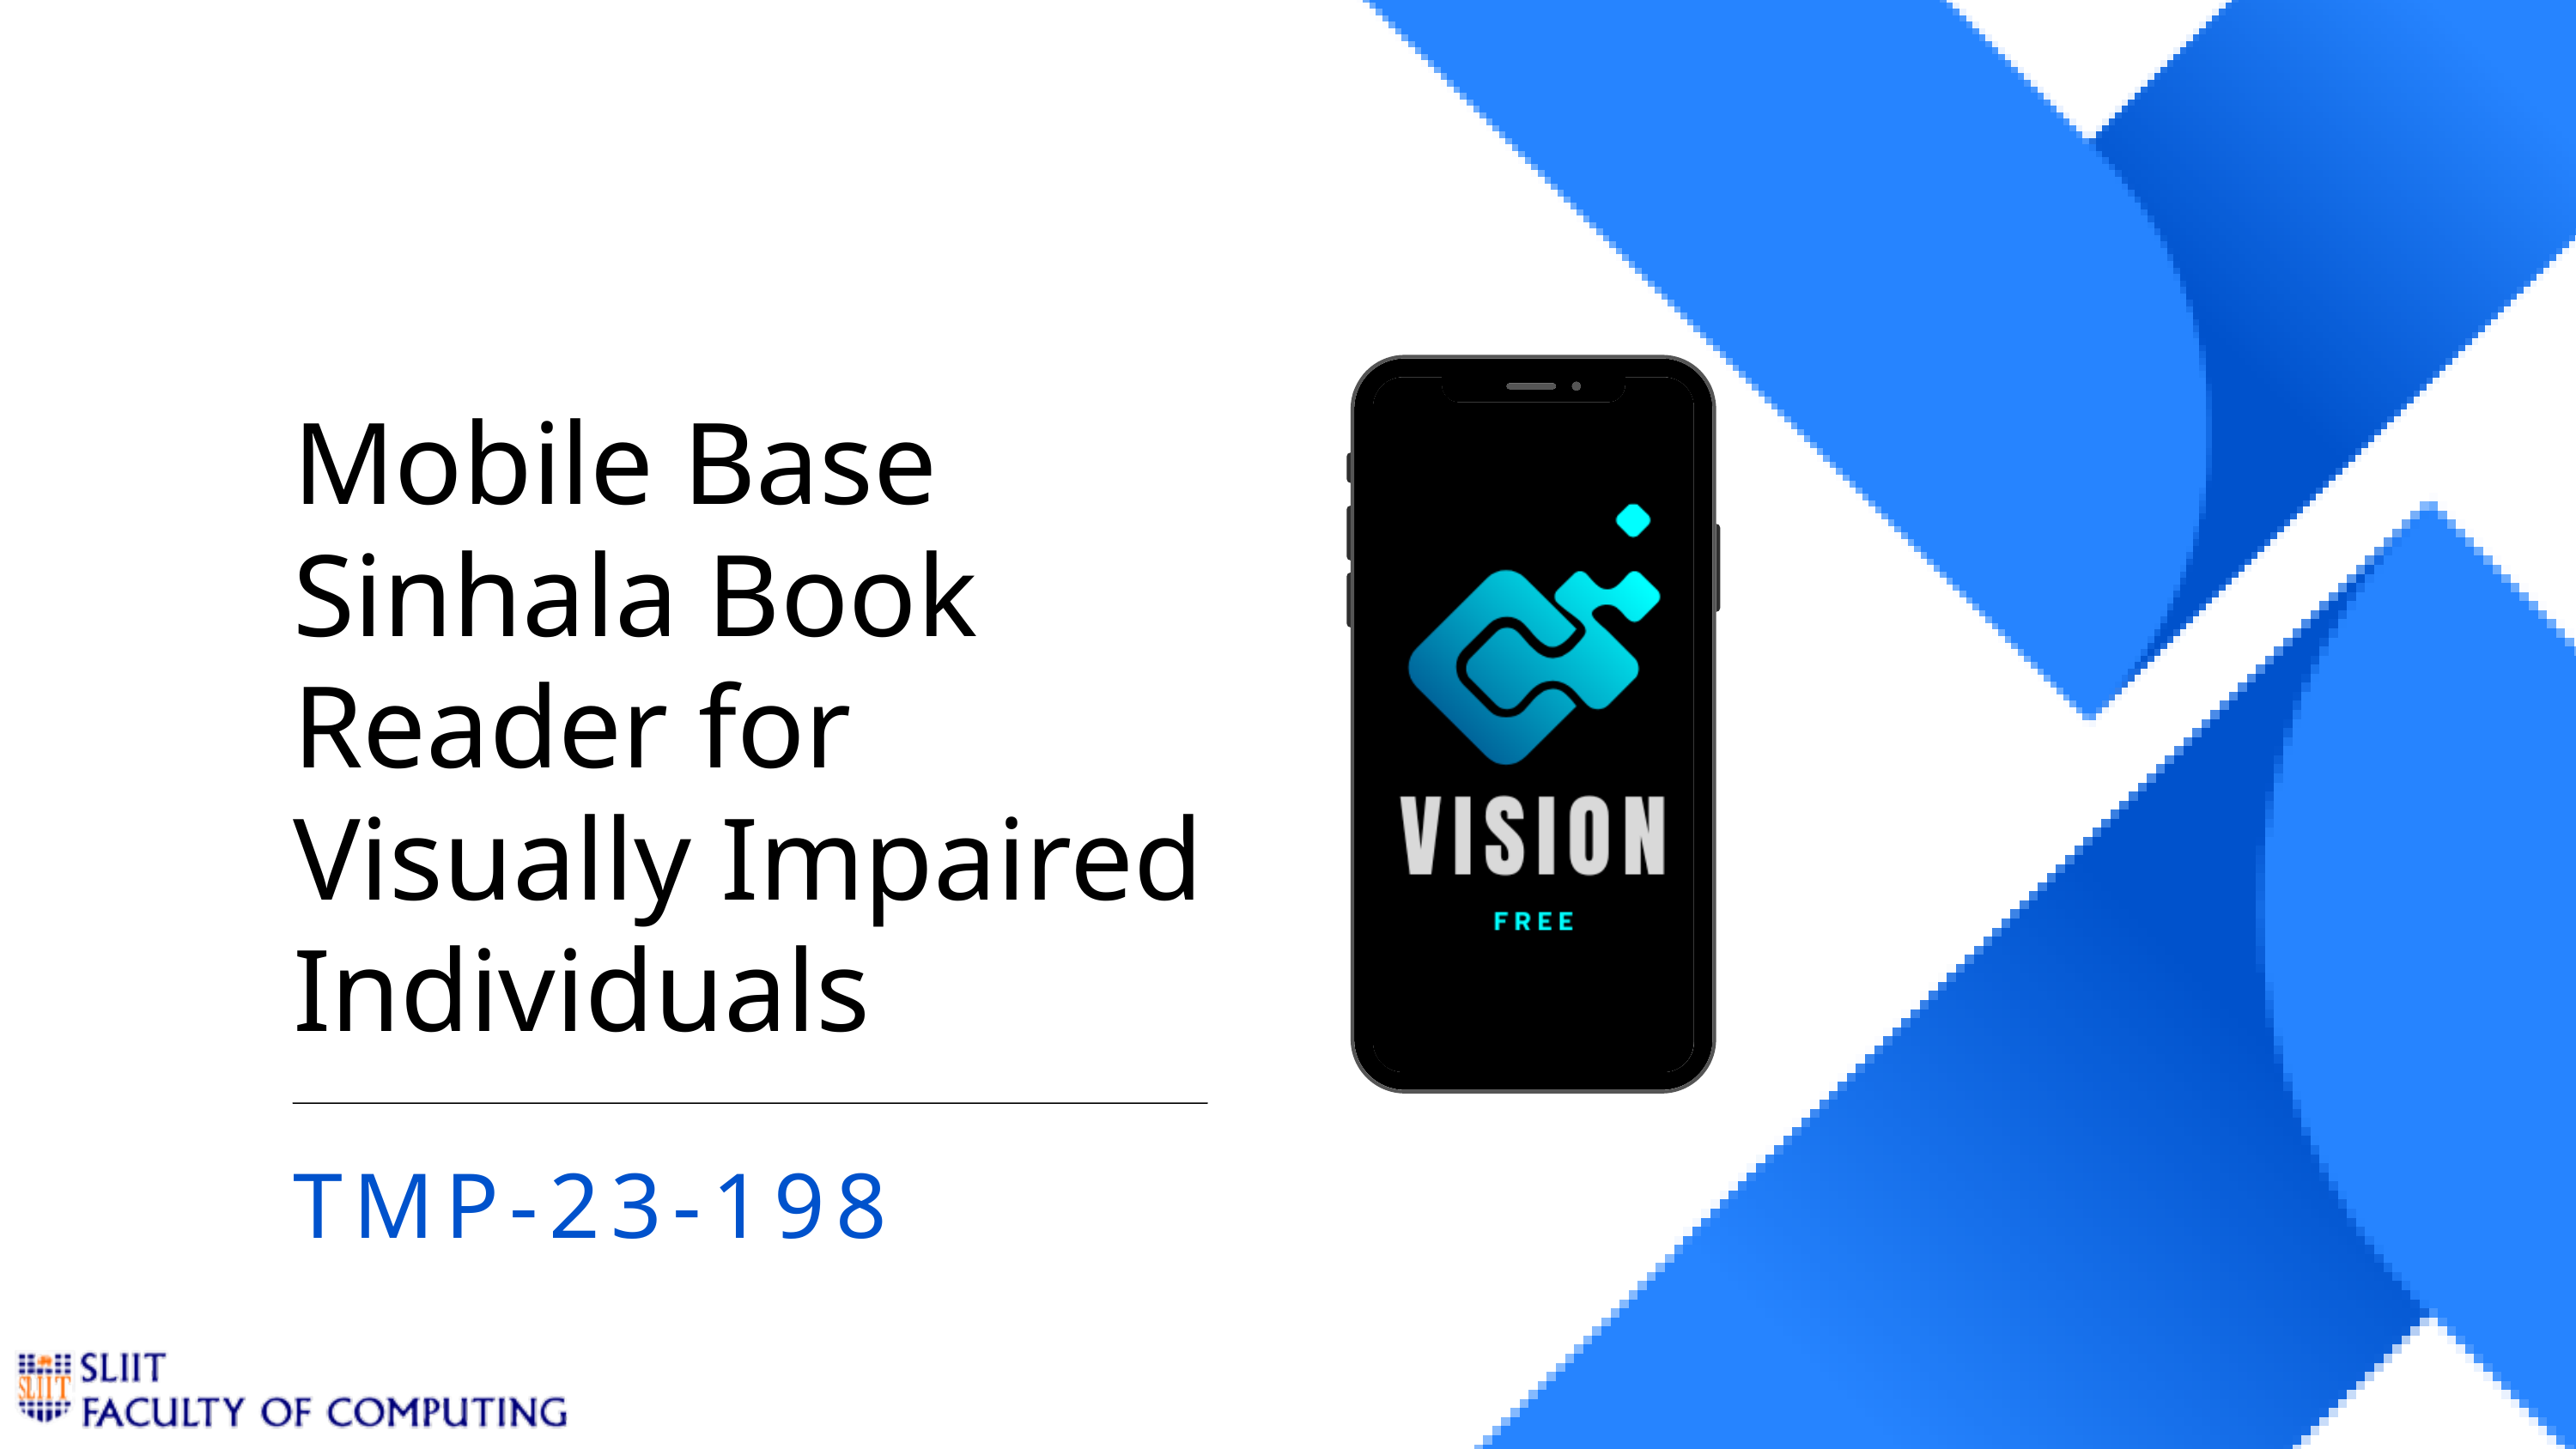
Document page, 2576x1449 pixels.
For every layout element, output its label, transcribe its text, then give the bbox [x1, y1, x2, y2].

text_box TMP-23-198 [293, 1135, 1033, 1257]
picture [0, 1343, 617, 1449]
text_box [1285, 0, 2576, 1449]
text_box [1346, 355, 1721, 1094]
text_box Mobile Base Sinhala Book Reader for Visually Impaired Individuals [293, 395, 1279, 1055]
